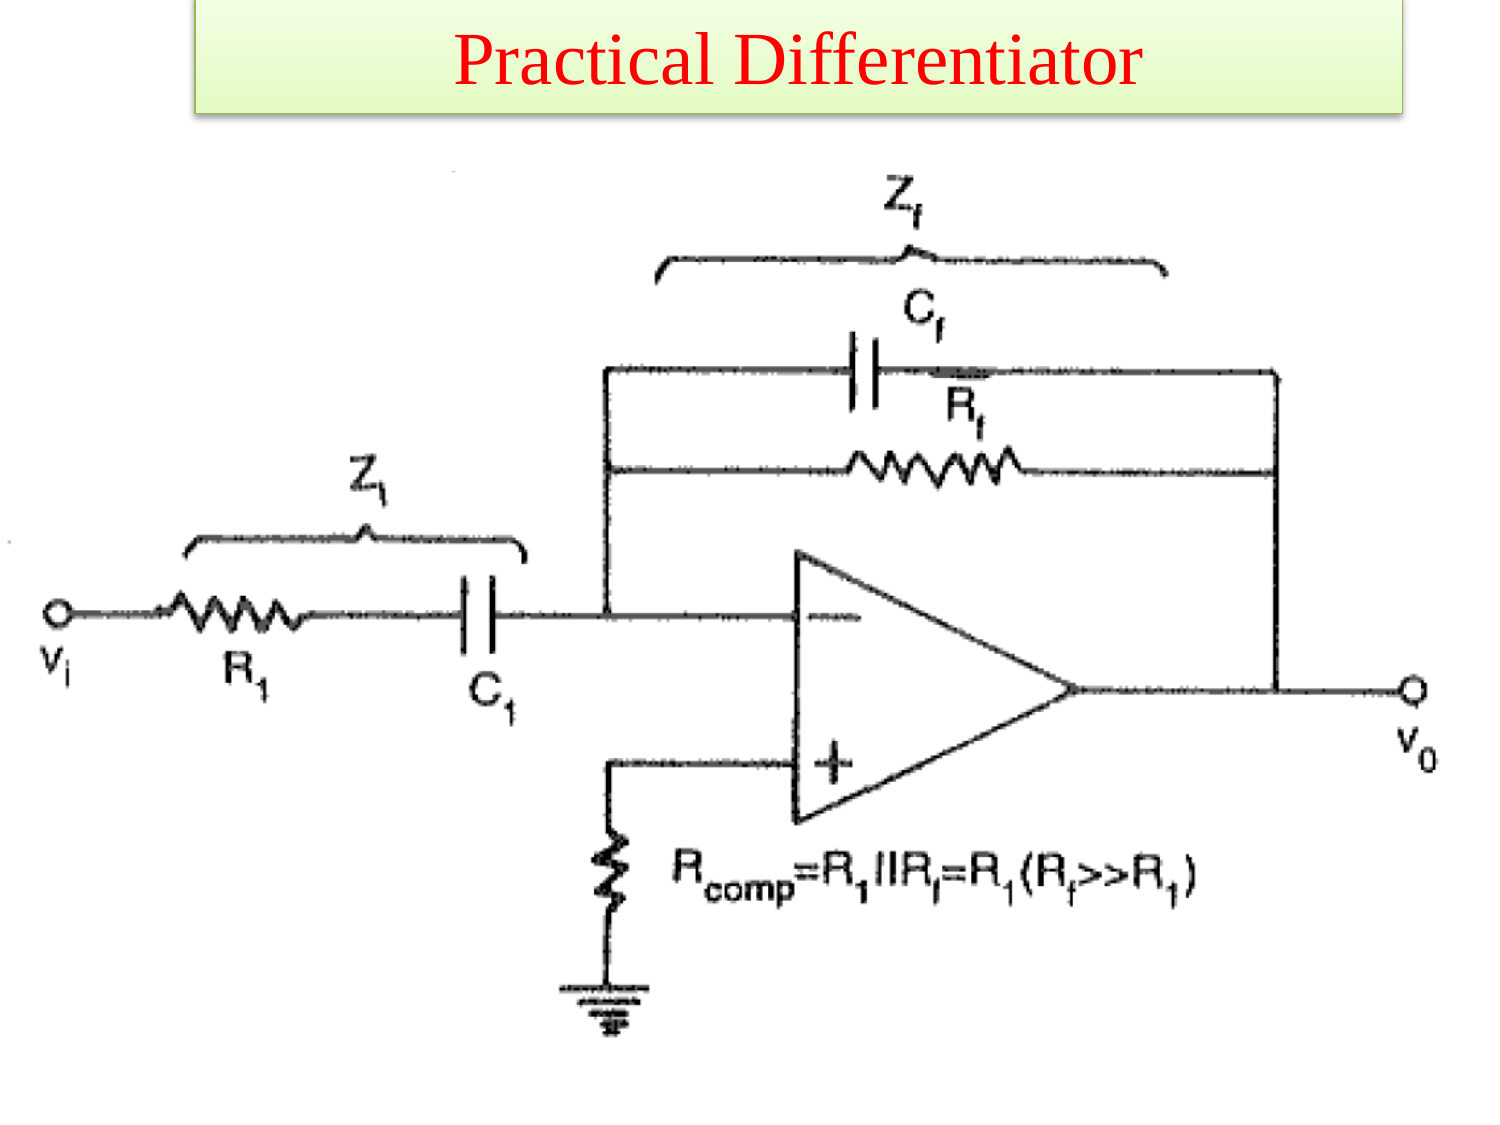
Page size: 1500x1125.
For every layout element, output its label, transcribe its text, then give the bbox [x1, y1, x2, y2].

picture [2, 171, 1495, 1071]
title Practical Differentiator [194, 0, 1403, 114]
